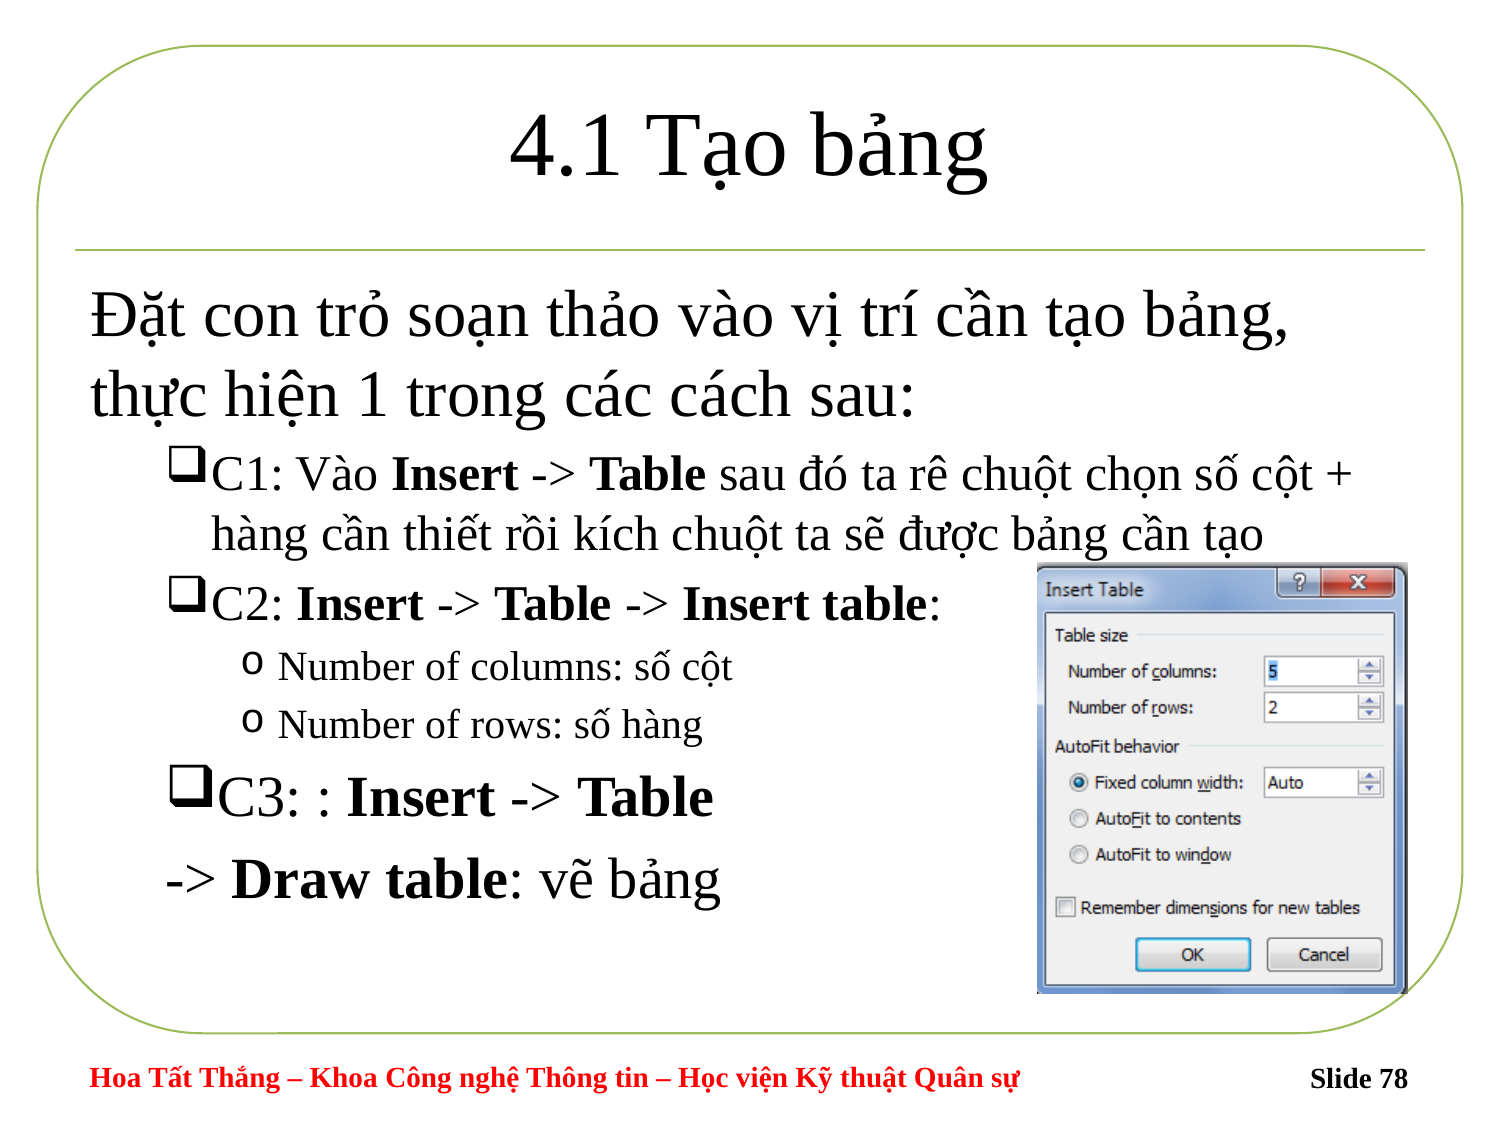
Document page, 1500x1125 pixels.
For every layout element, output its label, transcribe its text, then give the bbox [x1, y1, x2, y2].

list Đặt con trỏ soạn thảo vào vị trí cần tạo bảng, thực hiện 1 trong các cách sau: C1: Vào Insert -> Table sau đó ta rê chuột chọn số cột + hàng cần thiết rồi kích chuột ta sẽ được bảng cần tạo C2: Insert -> Table -> Insert table: Number of columns: số cột Number of rows: số hàng C3: : Insert -> Table -> Draw table: vẽ bảng [75, 262, 1425, 1005]
picture [1037, 562, 1409, 994]
title 4.1 Tạo bảng [75, 45, 1425, 233]
